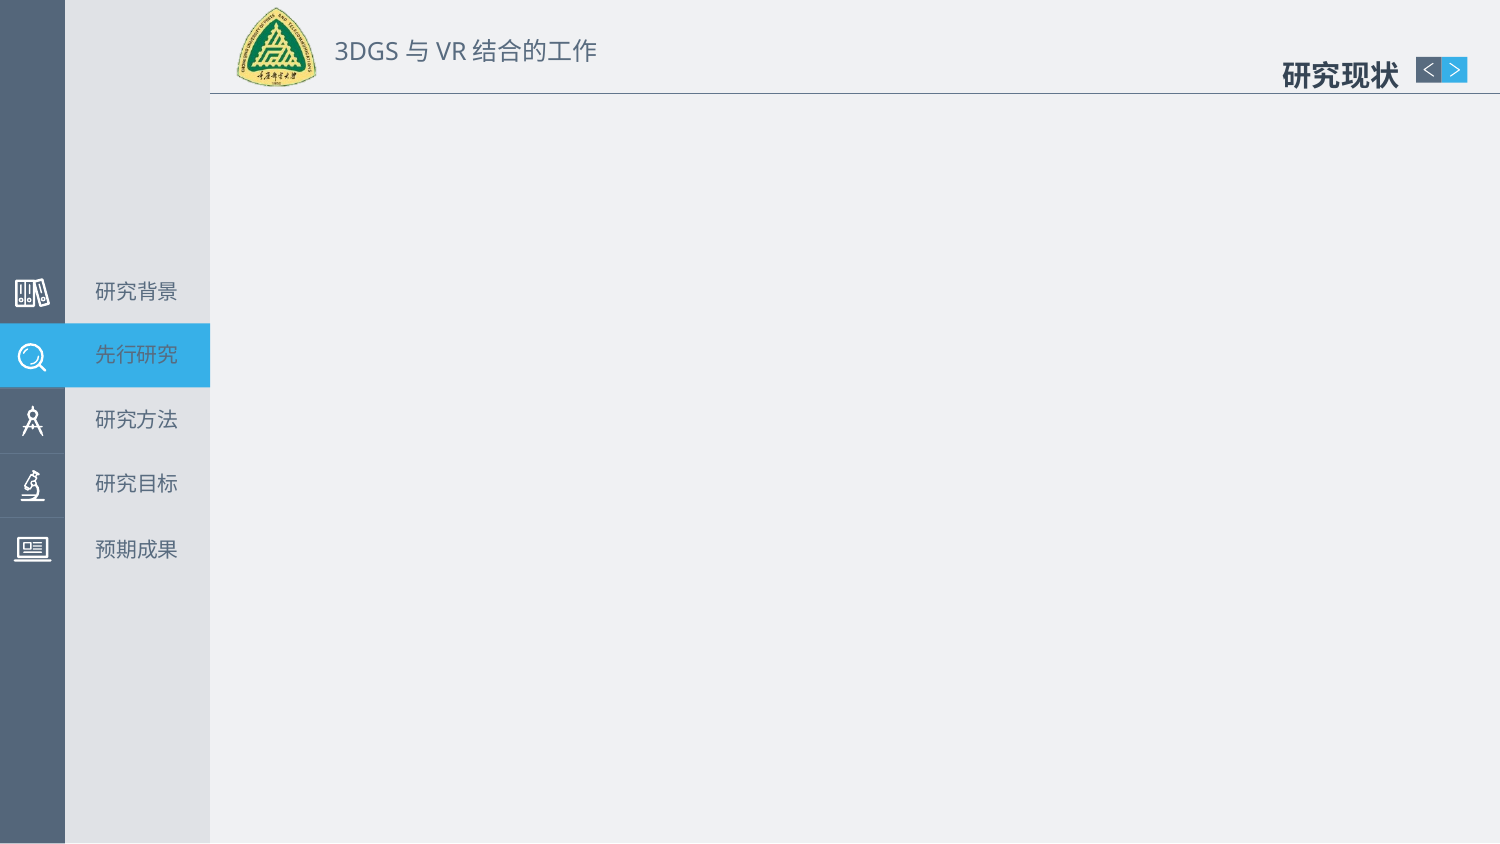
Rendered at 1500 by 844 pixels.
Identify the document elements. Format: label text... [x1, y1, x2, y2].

text_box 预期成果 [80, 529, 194, 569]
text_box 3DGS与VR结合的工作 [329, 28, 936, 73]
text_box 研究现状 [962, 40, 1400, 93]
text_box [15, 278, 50, 308]
text_box [22, 405, 44, 437]
text_box [20, 470, 46, 502]
text_box 研究方法 [80, 399, 194, 439]
text_box 研究目标 [80, 463, 194, 503]
text_box [13, 536, 52, 562]
text_box 研究背景 [80, 271, 194, 311]
text_box [17, 343, 47, 372]
text_box 先行研究 [80, 334, 194, 374]
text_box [1415, 56, 1440, 83]
text_box [0, 321, 212, 390]
picture [226, 0, 326, 98]
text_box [1441, 56, 1468, 83]
